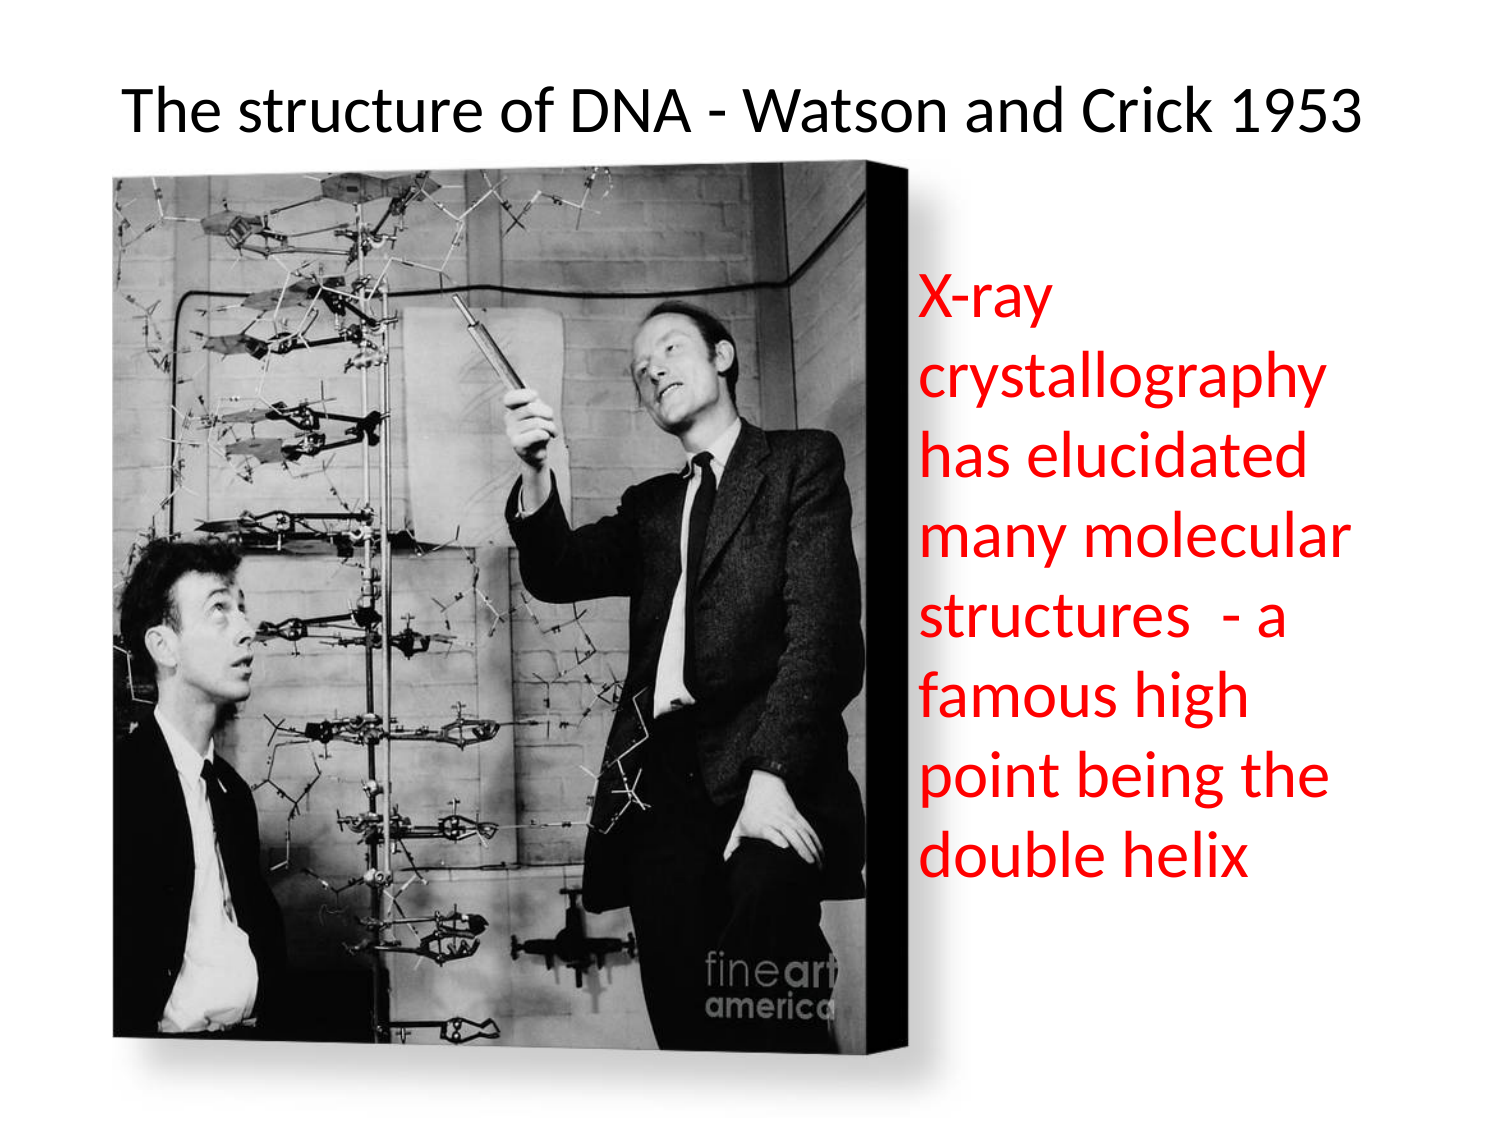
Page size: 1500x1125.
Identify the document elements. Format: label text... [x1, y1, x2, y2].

title The structure of DNA - Watson and Crick 1953 [75, 45, 1412, 167]
picture [111, 159, 971, 1118]
text_box X-ray crystallography has elucidated many molecular structures - a famous high point being the double helix [975, 243, 1412, 898]
